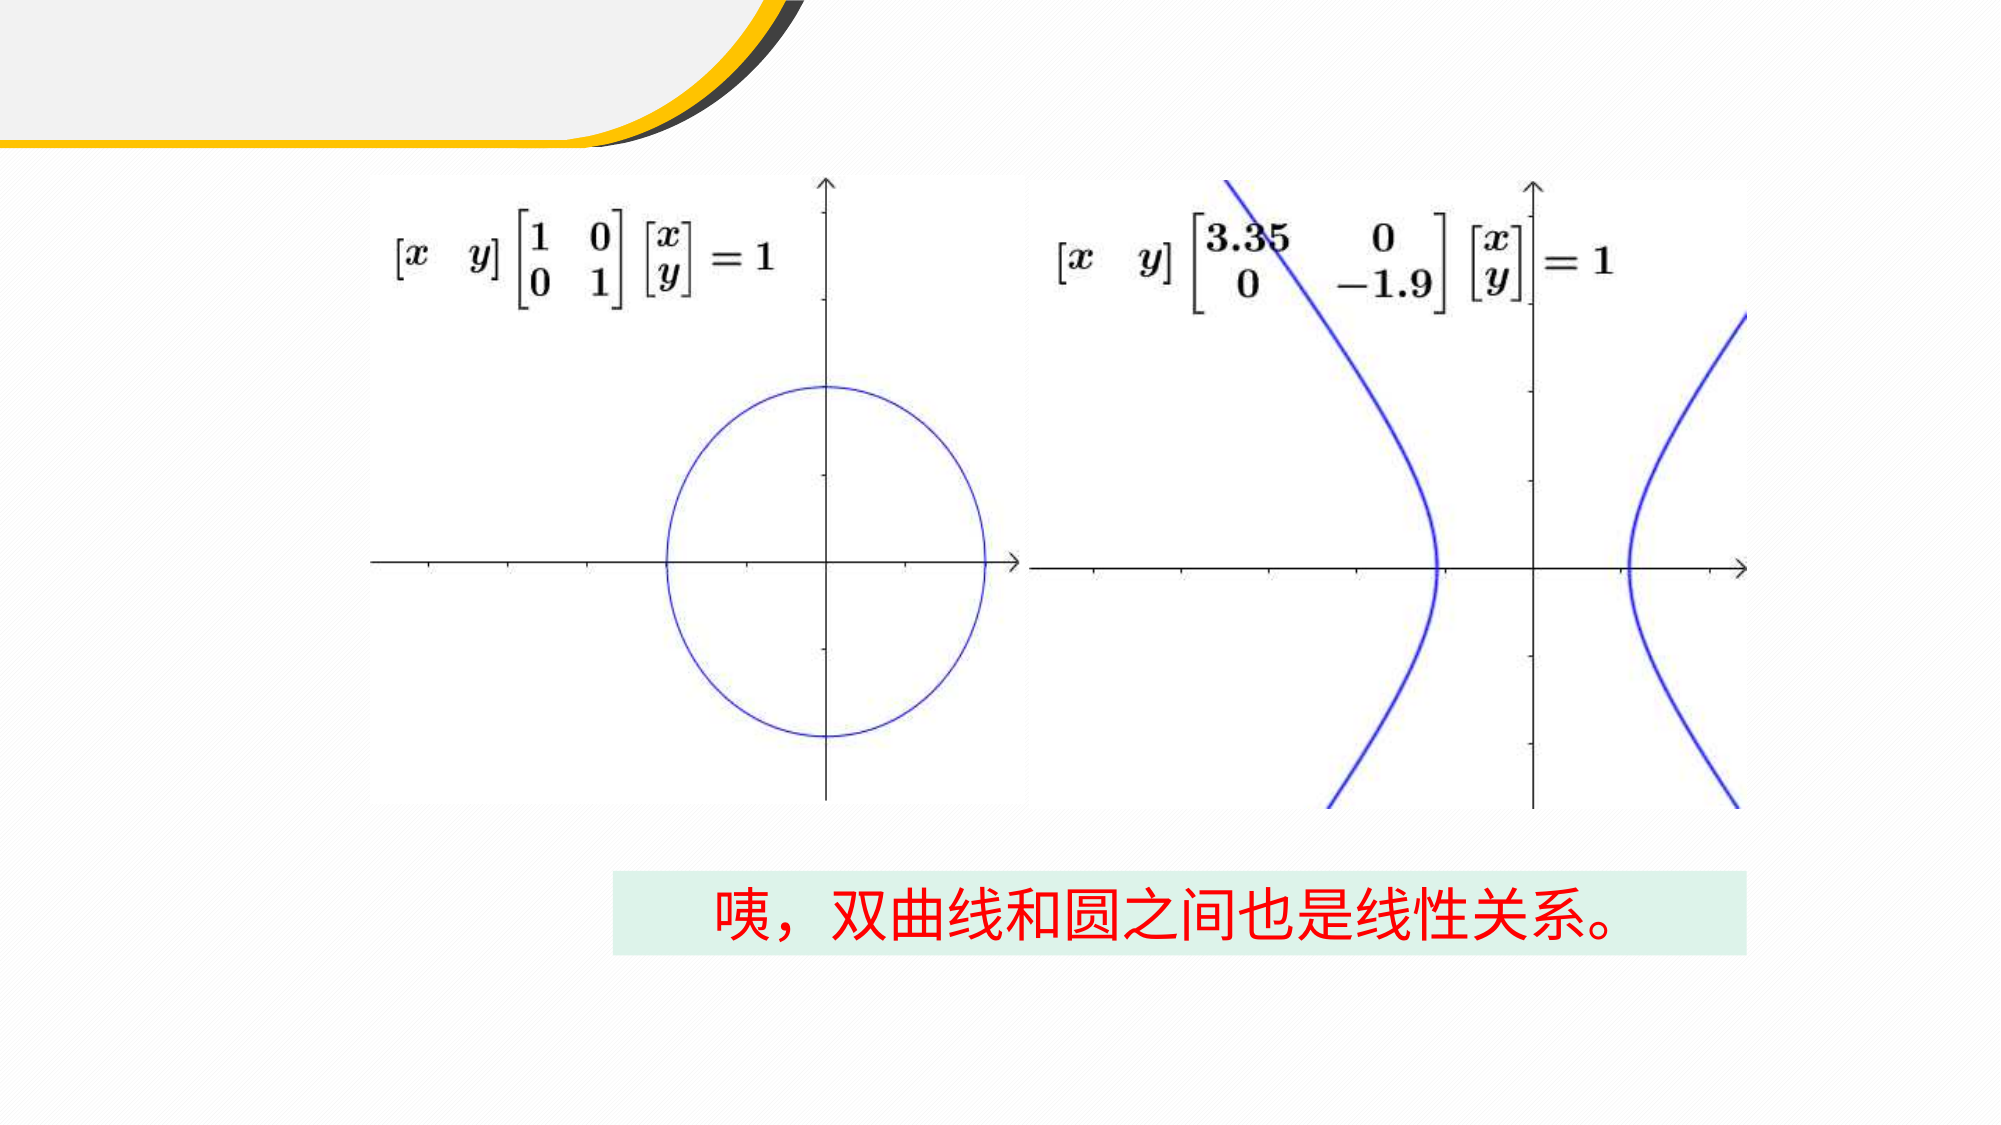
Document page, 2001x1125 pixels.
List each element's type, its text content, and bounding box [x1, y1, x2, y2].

picture [370, 175, 1025, 804]
picture [1029, 180, 1747, 809]
text_box 咦，双曲线和圆之间也是线性关系。 [612, 870, 1747, 956]
